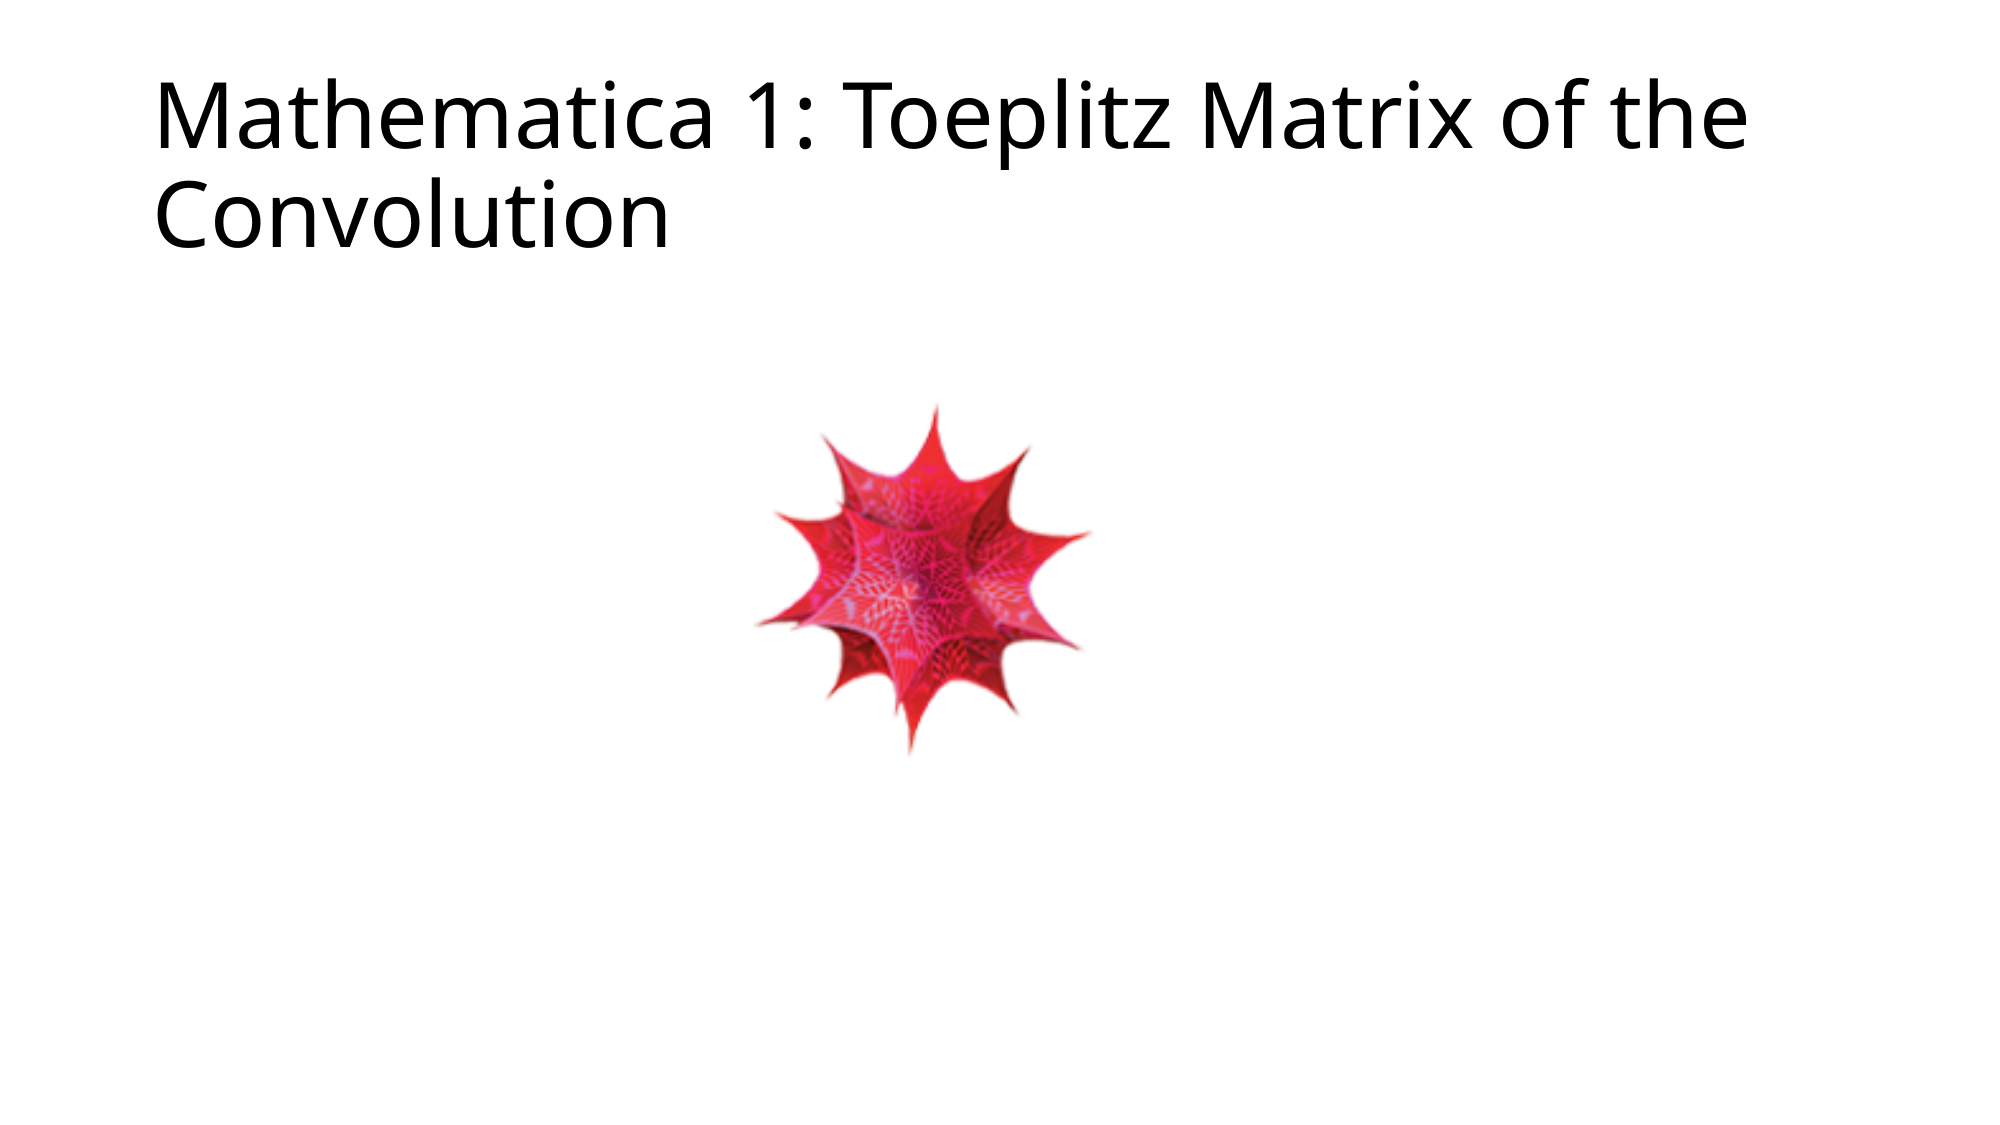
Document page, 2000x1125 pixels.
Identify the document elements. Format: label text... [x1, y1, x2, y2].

title Mathematica 1: Toeplitz Matrix of the Convolution [137, 59, 1862, 278]
picture [649, 401, 1209, 763]
